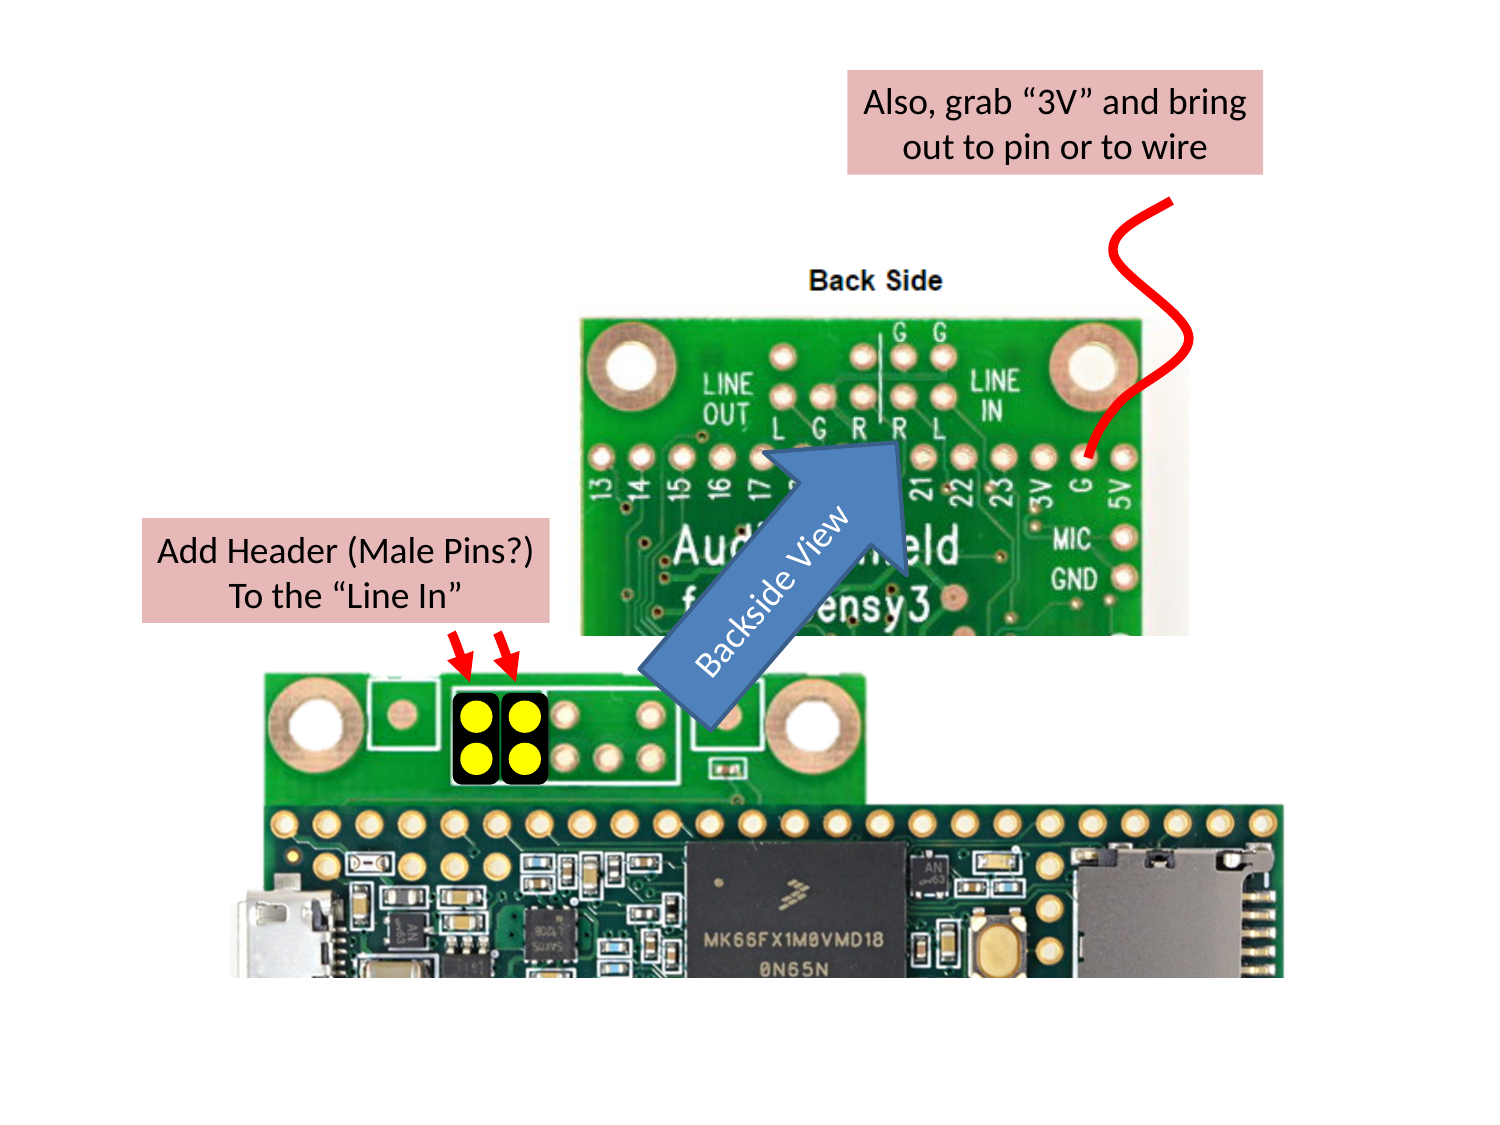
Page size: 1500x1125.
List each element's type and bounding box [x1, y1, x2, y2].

text_box [139, 69, 1303, 978]
